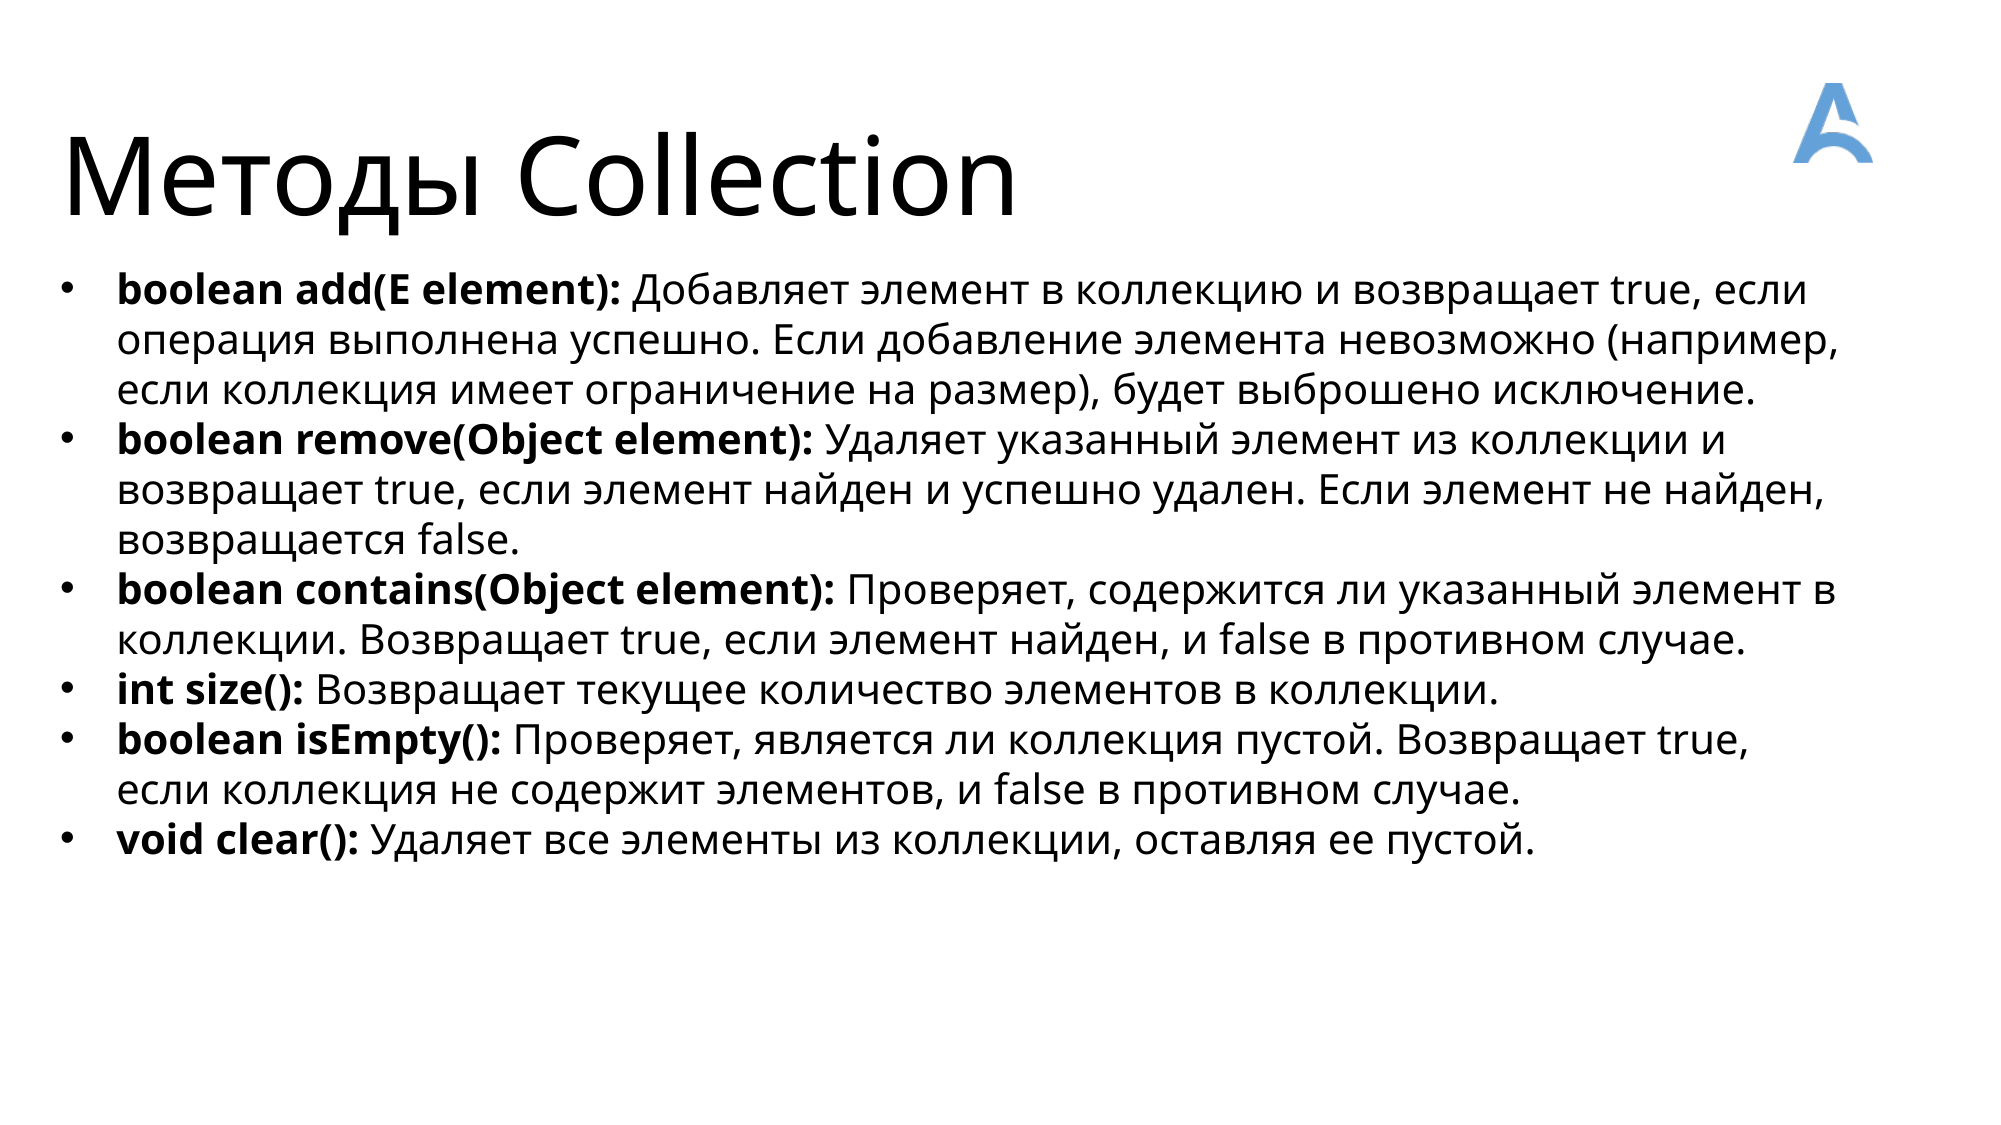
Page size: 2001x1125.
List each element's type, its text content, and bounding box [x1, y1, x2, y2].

picture [1793, 83, 1874, 163]
text_box Методы Collection [60, 83, 1168, 213]
text_box boolean add(E element): Добавляет элемент в коллекцию и возвращает true, если операция выполнена успешно. Если добавление элемента невозможно (например, если коллекция имеет ограничение на размер), будет выброшено исключение. boolean remove(Object element): Удаляет указанный элемент из коллекции и возвращает true, если элемент найден и успешно удален. Если элемент не найден, возвращается false. boolean contains(Object element): Проверяет, содержится ли указанный элемент в коллекции. Возвращает true, если элемент найден, и false в противном случае. int size(): Возвращает текущее количество элементов в коллекции. boolean isEmpty(): Проверяет, является ли коллекция пустой. Возвращает true, если коллекция не содержит элементов, и false в противном случае. void clear(): Удаляет все элементы из коллекции, оставляя ее пустой. [59, 229, 1842, 896]
